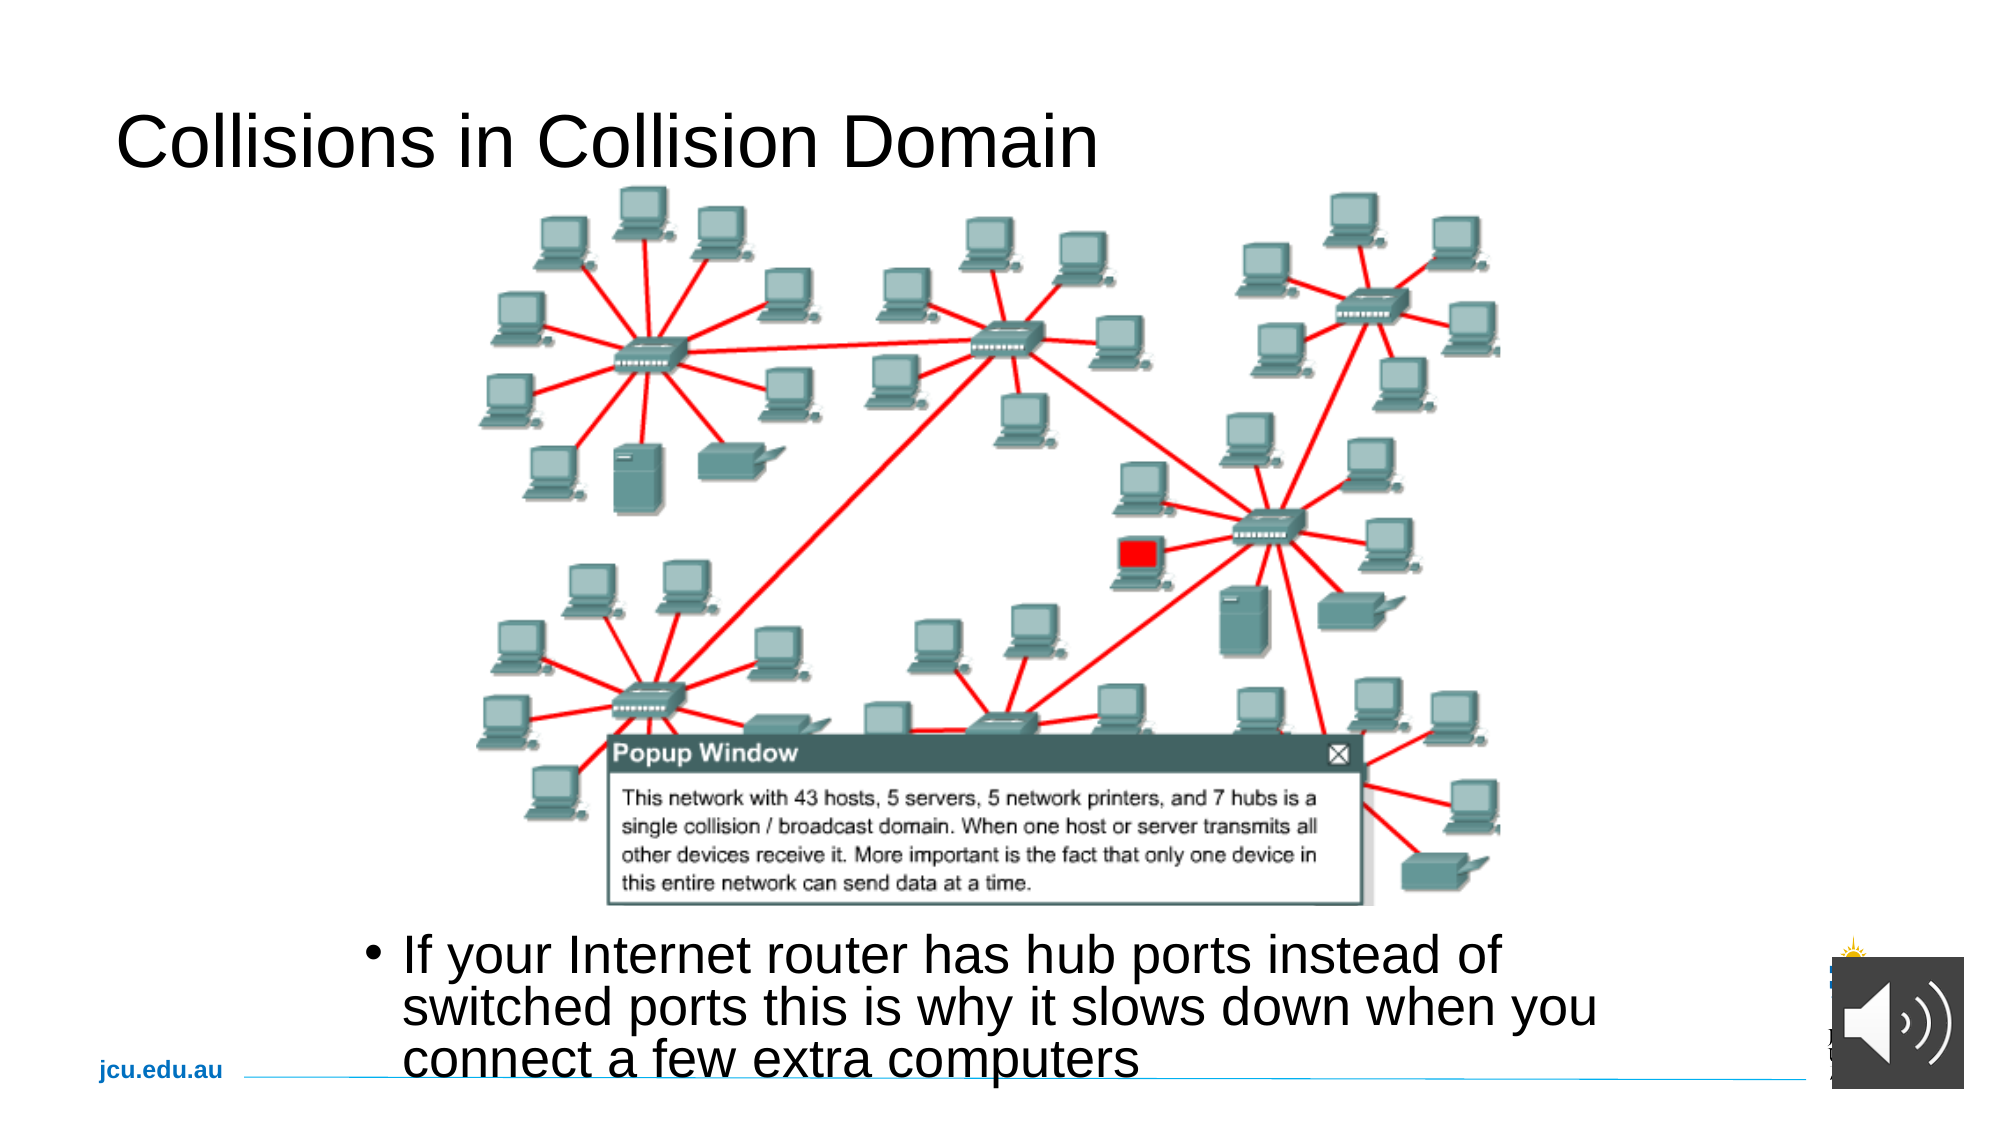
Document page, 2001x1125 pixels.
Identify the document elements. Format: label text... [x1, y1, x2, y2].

picture [475, 178, 1501, 906]
picture [1827, 934, 1965, 1090]
title Collisions in Collision Domain [100, 95, 1863, 278]
list If your Internet router has hub ports instead of switched ports this is why it slows down when you connect a few extra computers [350, 924, 1648, 1100]
